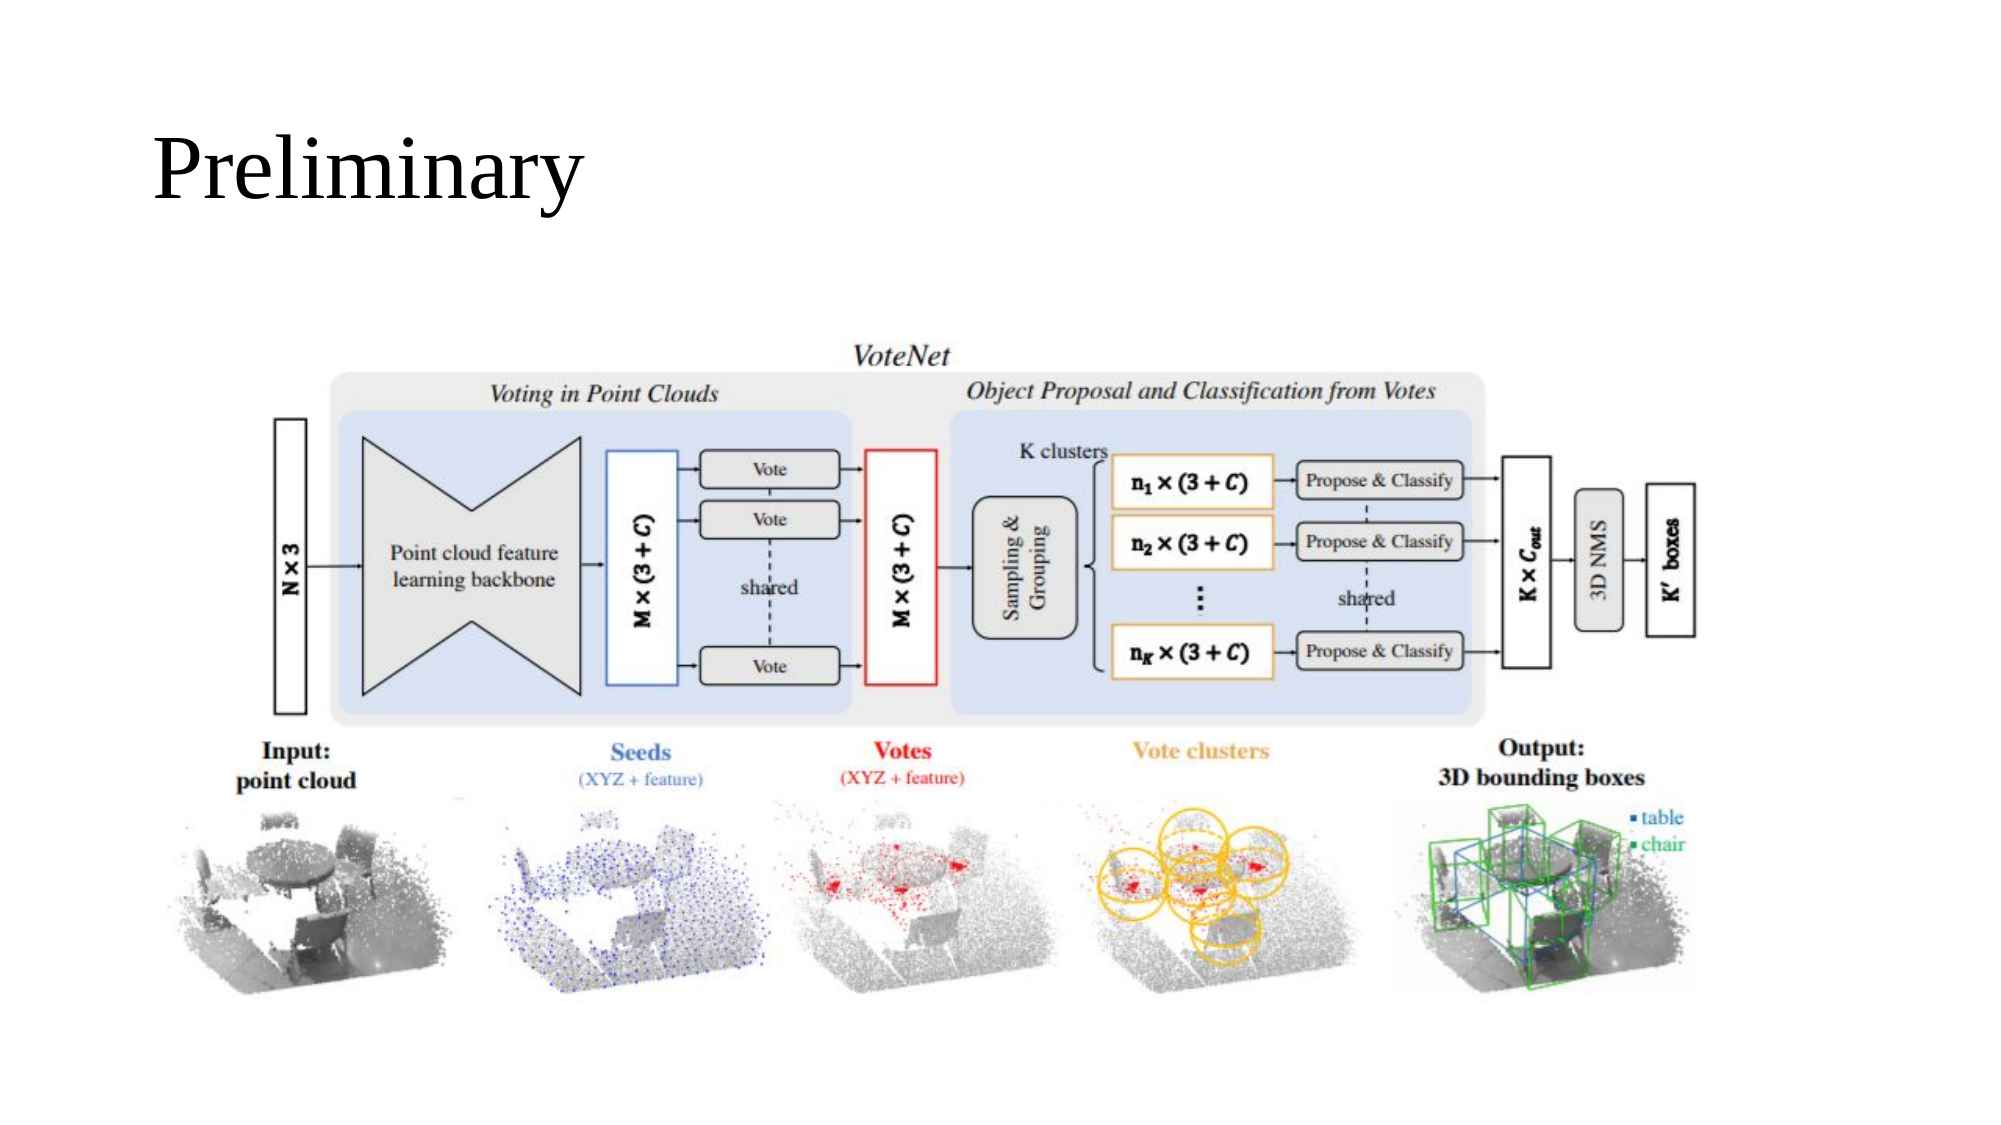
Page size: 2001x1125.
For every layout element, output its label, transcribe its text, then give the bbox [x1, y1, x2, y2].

picture [159, 291, 1754, 1003]
title Preliminary [137, 59, 1863, 278]
